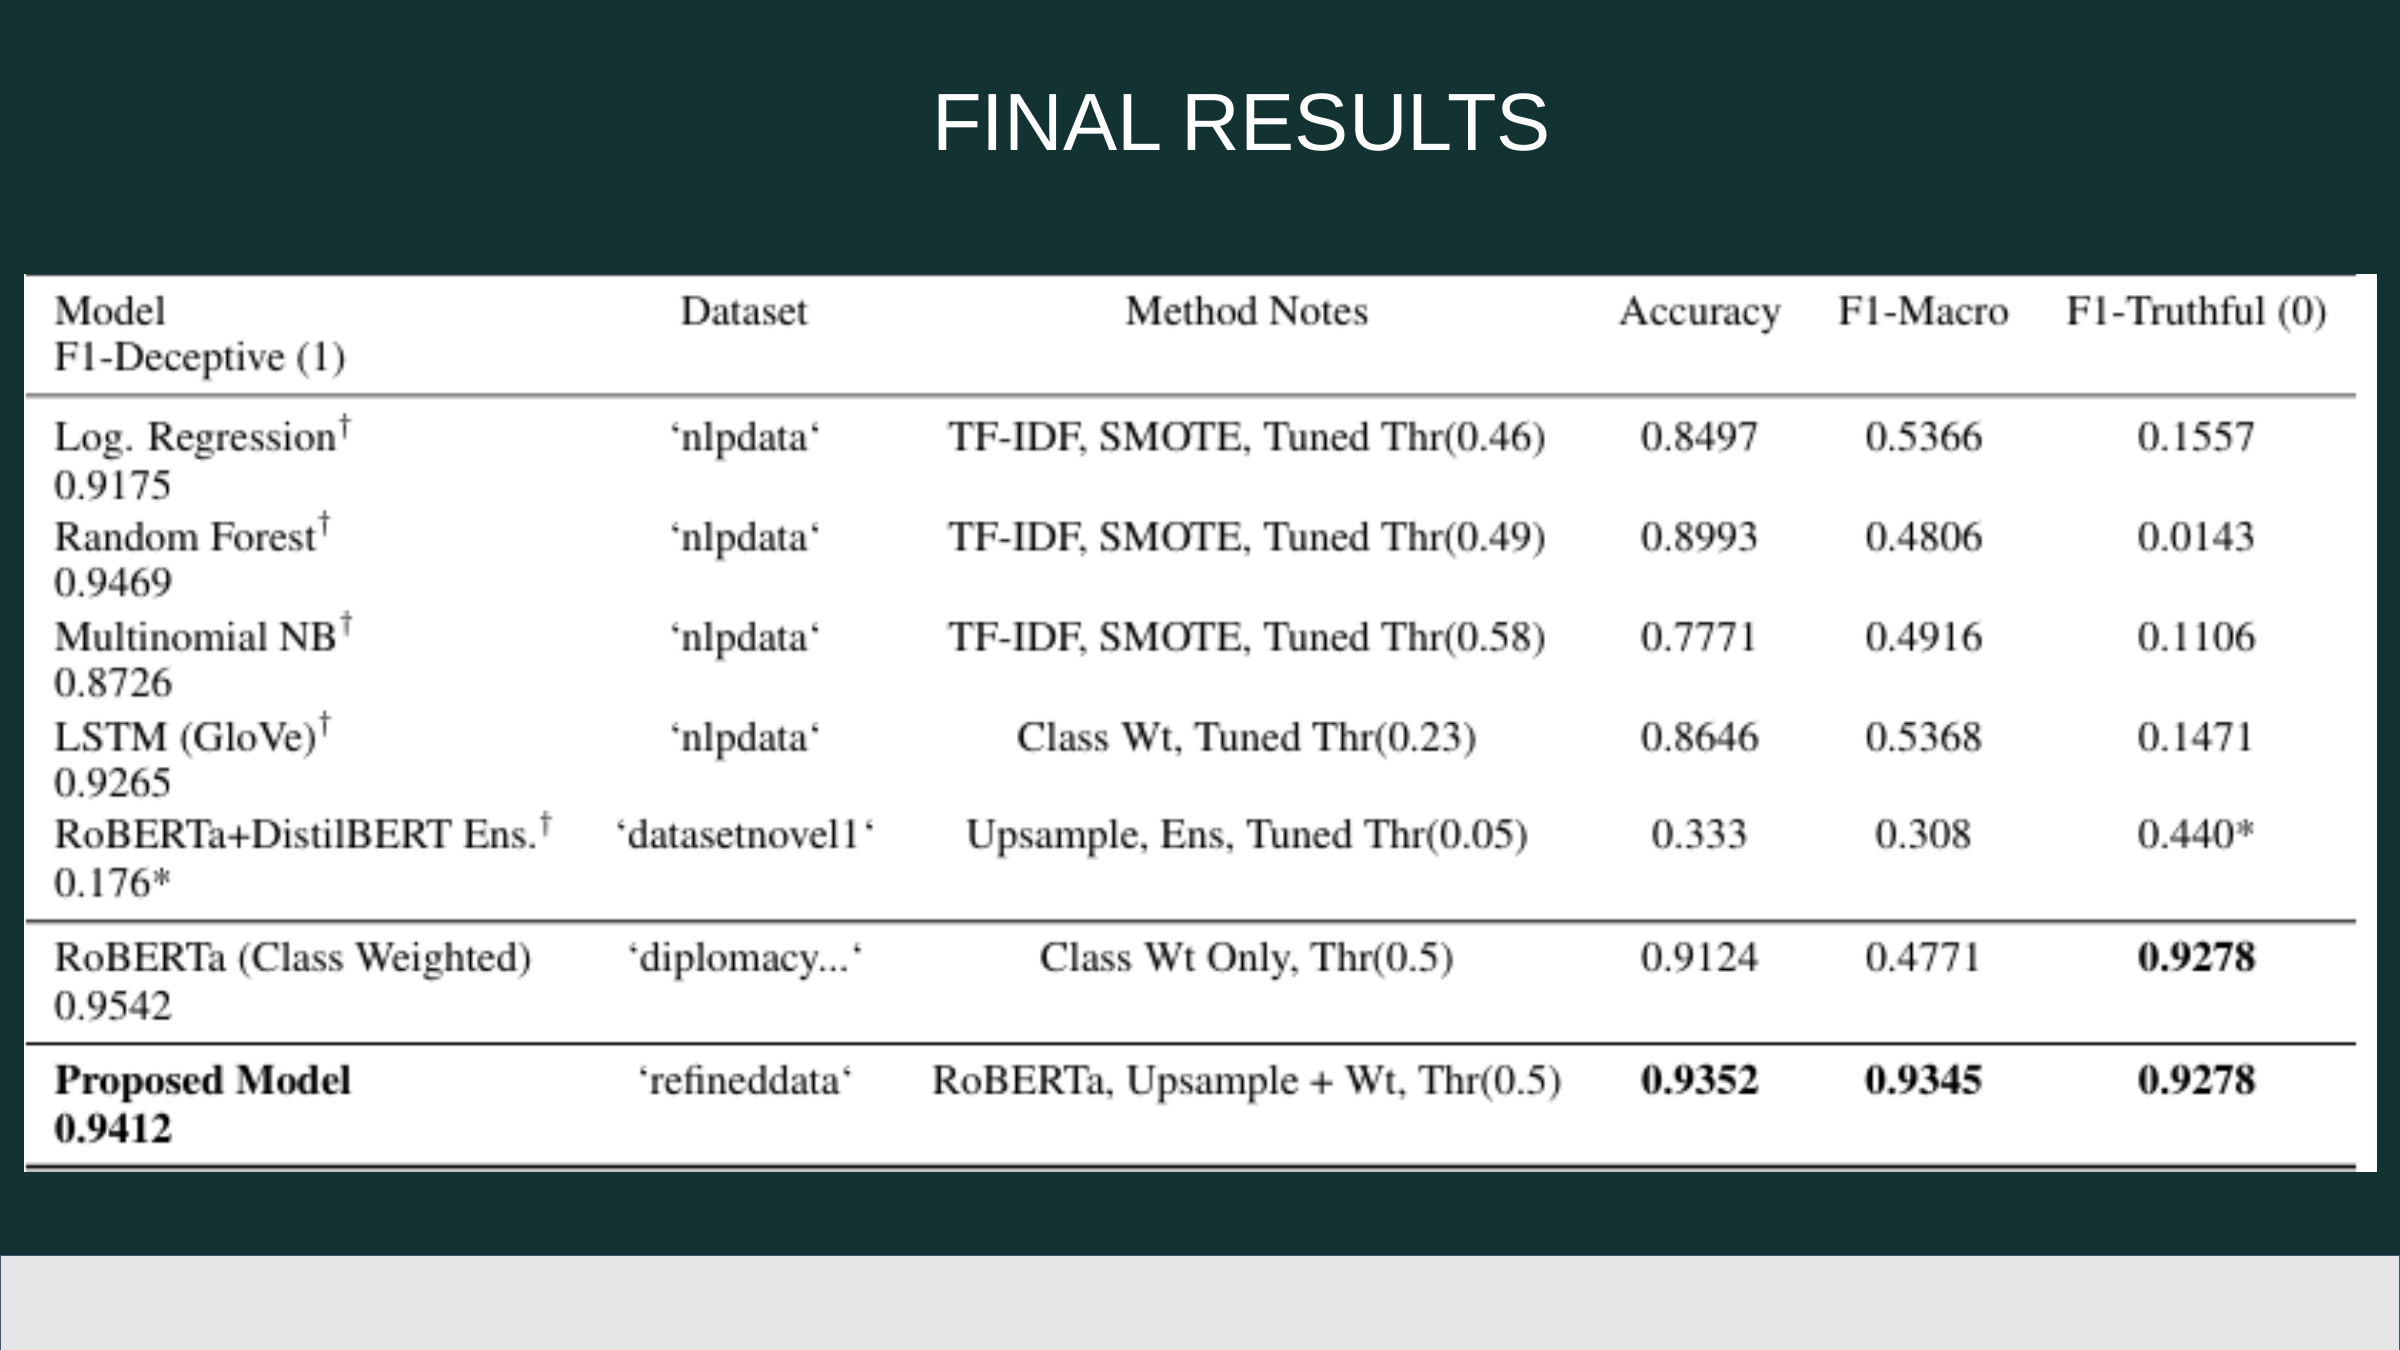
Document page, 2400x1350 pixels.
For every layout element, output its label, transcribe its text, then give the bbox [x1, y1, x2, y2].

text_box FINAL RESULTS [524, 53, 1960, 204]
picture [24, 274, 2377, 1173]
text_box [0, 1255, 2400, 1350]
